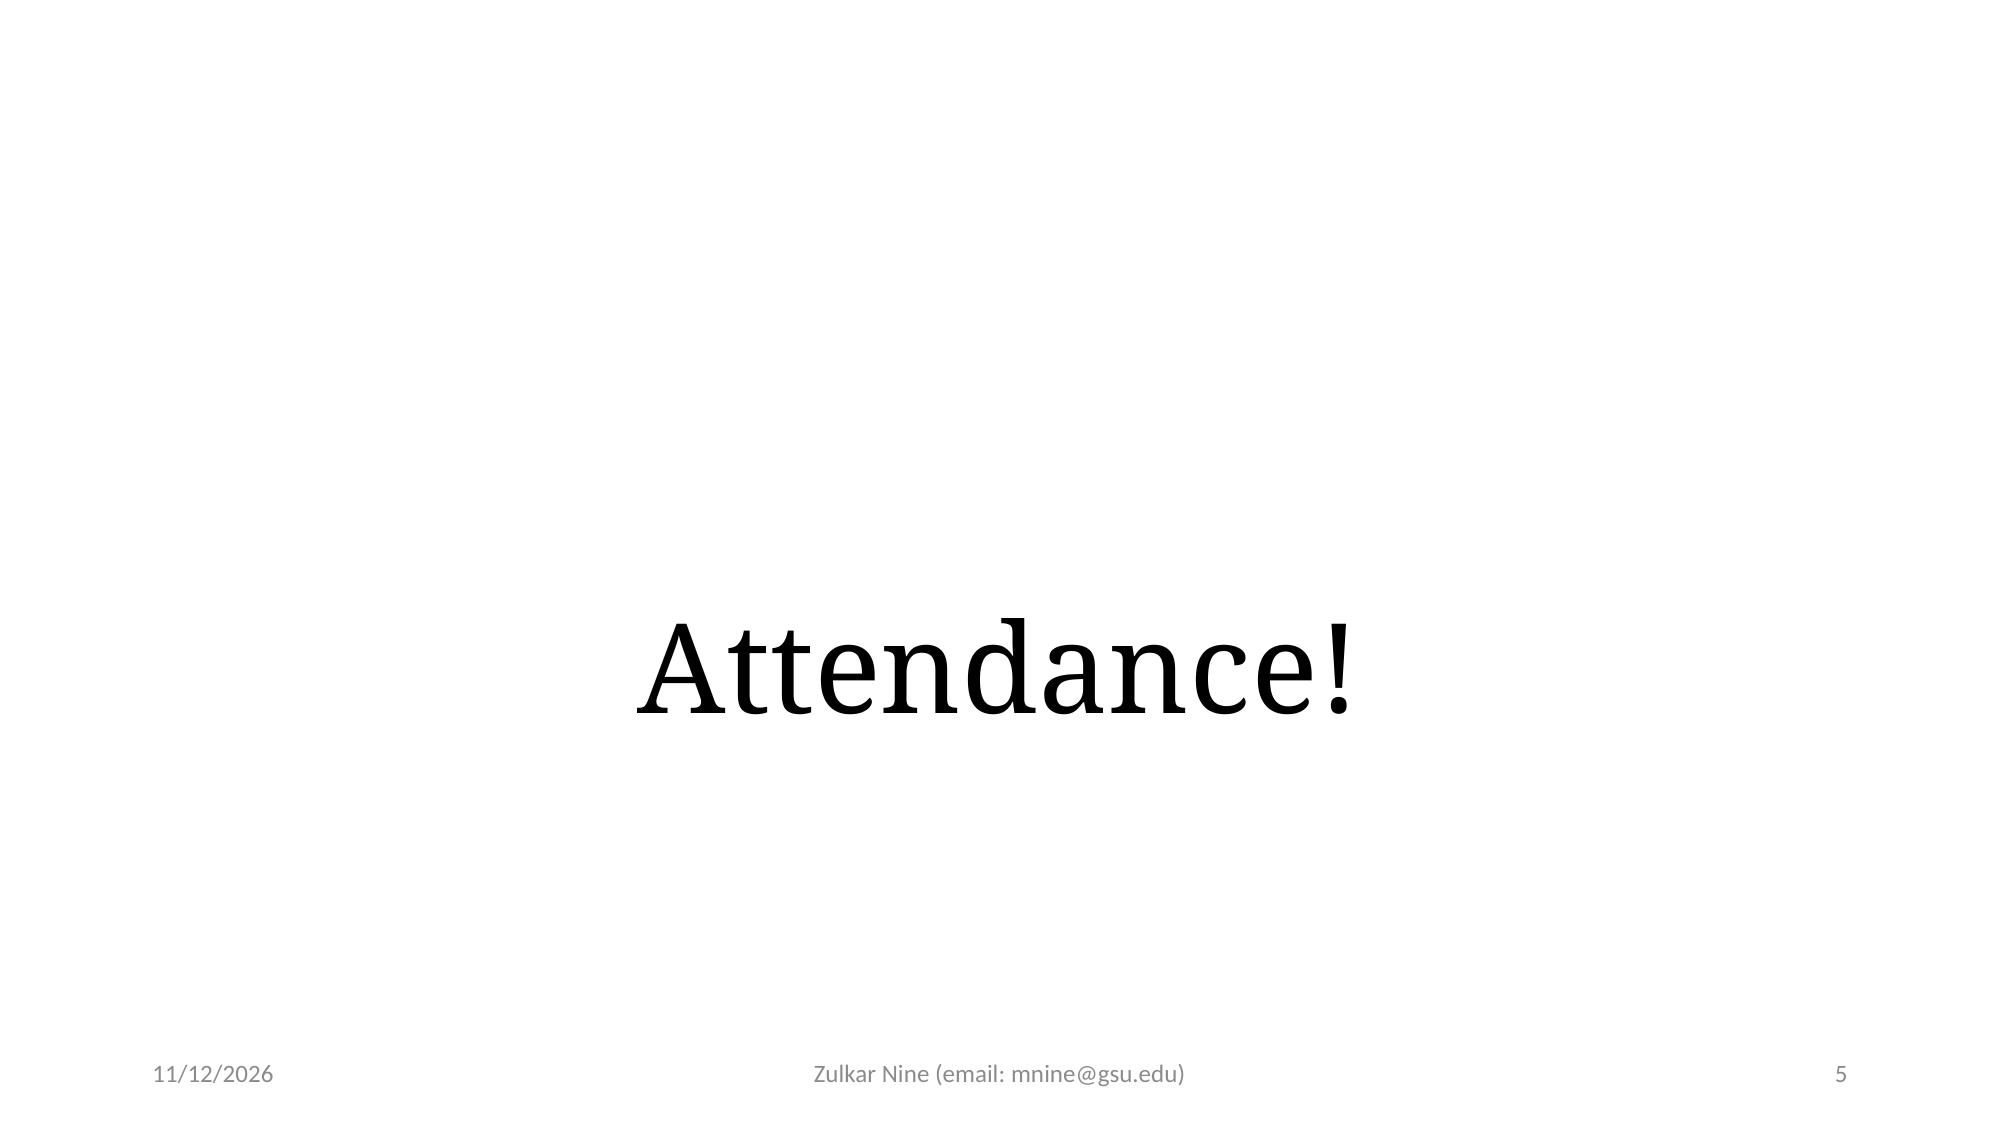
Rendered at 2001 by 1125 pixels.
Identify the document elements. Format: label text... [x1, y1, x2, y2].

slide_number 5 [1412, 1042, 1863, 1103]
title Attendance! [136, 280, 1862, 749]
footer Zulkar Nine (email: mnine@gsu.edu) [662, 1042, 1338, 1103]
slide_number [137, 1042, 588, 1103]
